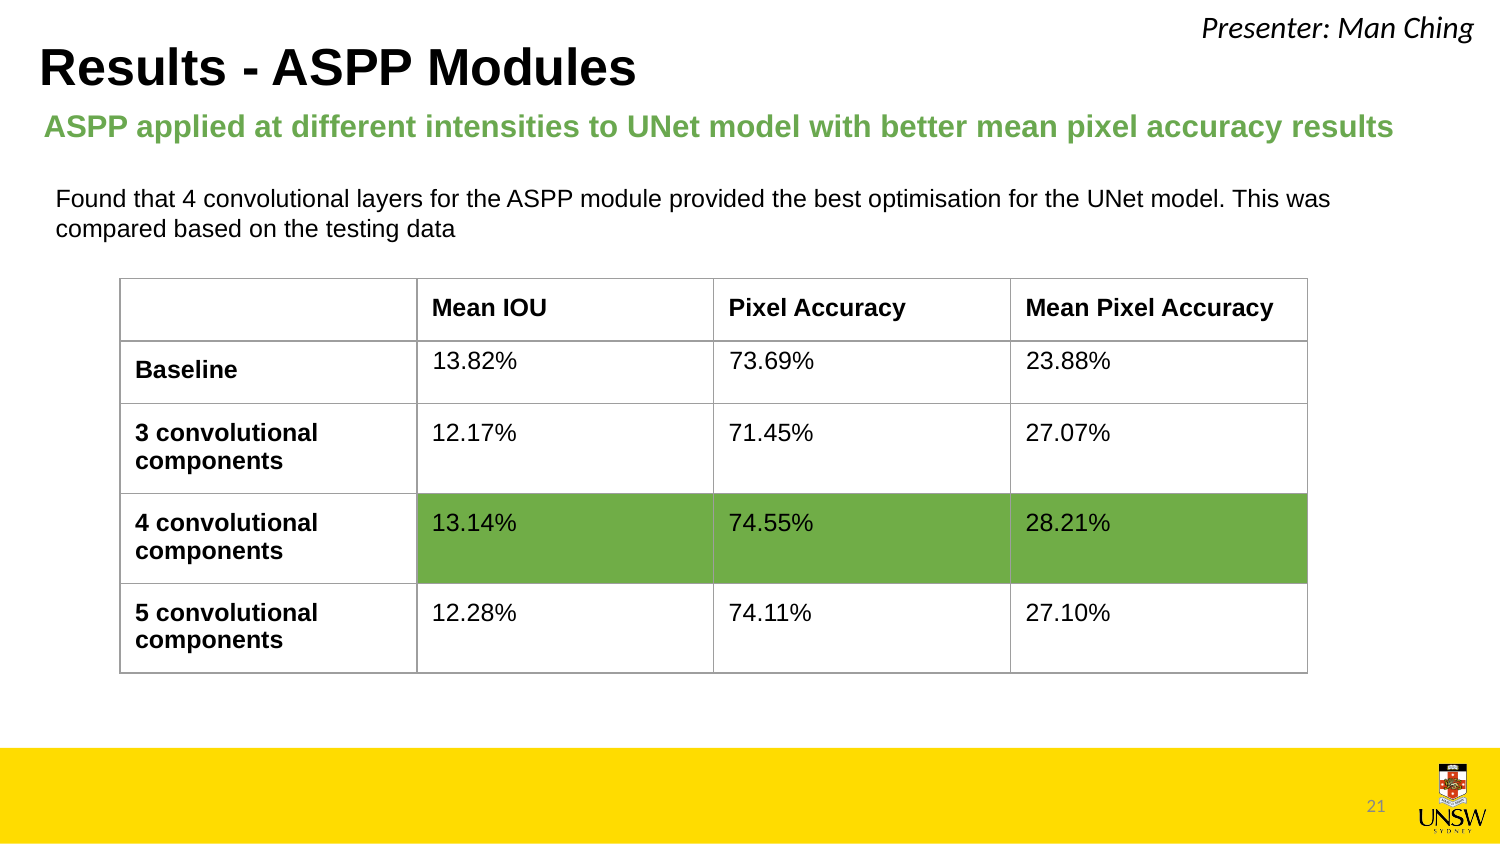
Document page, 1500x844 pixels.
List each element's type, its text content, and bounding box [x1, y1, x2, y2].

table_cell 23.88% [1011, 342, 1307, 403]
table_cell 5 convolutional components [121, 584, 416, 672]
table_cell 27.07% [1011, 404, 1307, 493]
table_cell 28.21% [1011, 494, 1307, 583]
title Results - ASPP Modules [28, 16, 1460, 95]
text_box Presenter: Man Ching [806, 0, 1490, 38]
table_header Mean IOU [418, 279, 713, 340]
table_cell 4 convolutional components [121, 494, 416, 583]
picture [1415, 755, 1490, 842]
table_cell 13.14% [418, 494, 713, 583]
table_header [121, 279, 416, 340]
table_cell 27.10% [1011, 584, 1307, 672]
table_cell 12.17% [418, 404, 713, 493]
table_header Mean Pixel Accuracy [1011, 279, 1307, 340]
text_box Found that 4 convolutional layers for the ASPP module provided the best optimisation for the UNet model. This was compared based on the testing data [40, 167, 1387, 284]
table_cell 71.45% [714, 404, 1010, 493]
text_box ASPP applied at different intensities to UNet model with better mean pixel accuracy results [28, 95, 1460, 160]
table_cell 12.28% [418, 584, 713, 672]
slide_number 21 [1059, 782, 1397, 827]
table_cell 74.55% [714, 494, 1010, 583]
table_cell Baseline [121, 342, 416, 403]
table_cell 73.69% [714, 342, 1010, 403]
table_cell 13.82% [418, 342, 713, 403]
table_cell 3 convolutional components [121, 404, 416, 493]
table_cell 74.11% [714, 584, 1010, 672]
table_header Pixel Accuracy [714, 279, 1010, 340]
